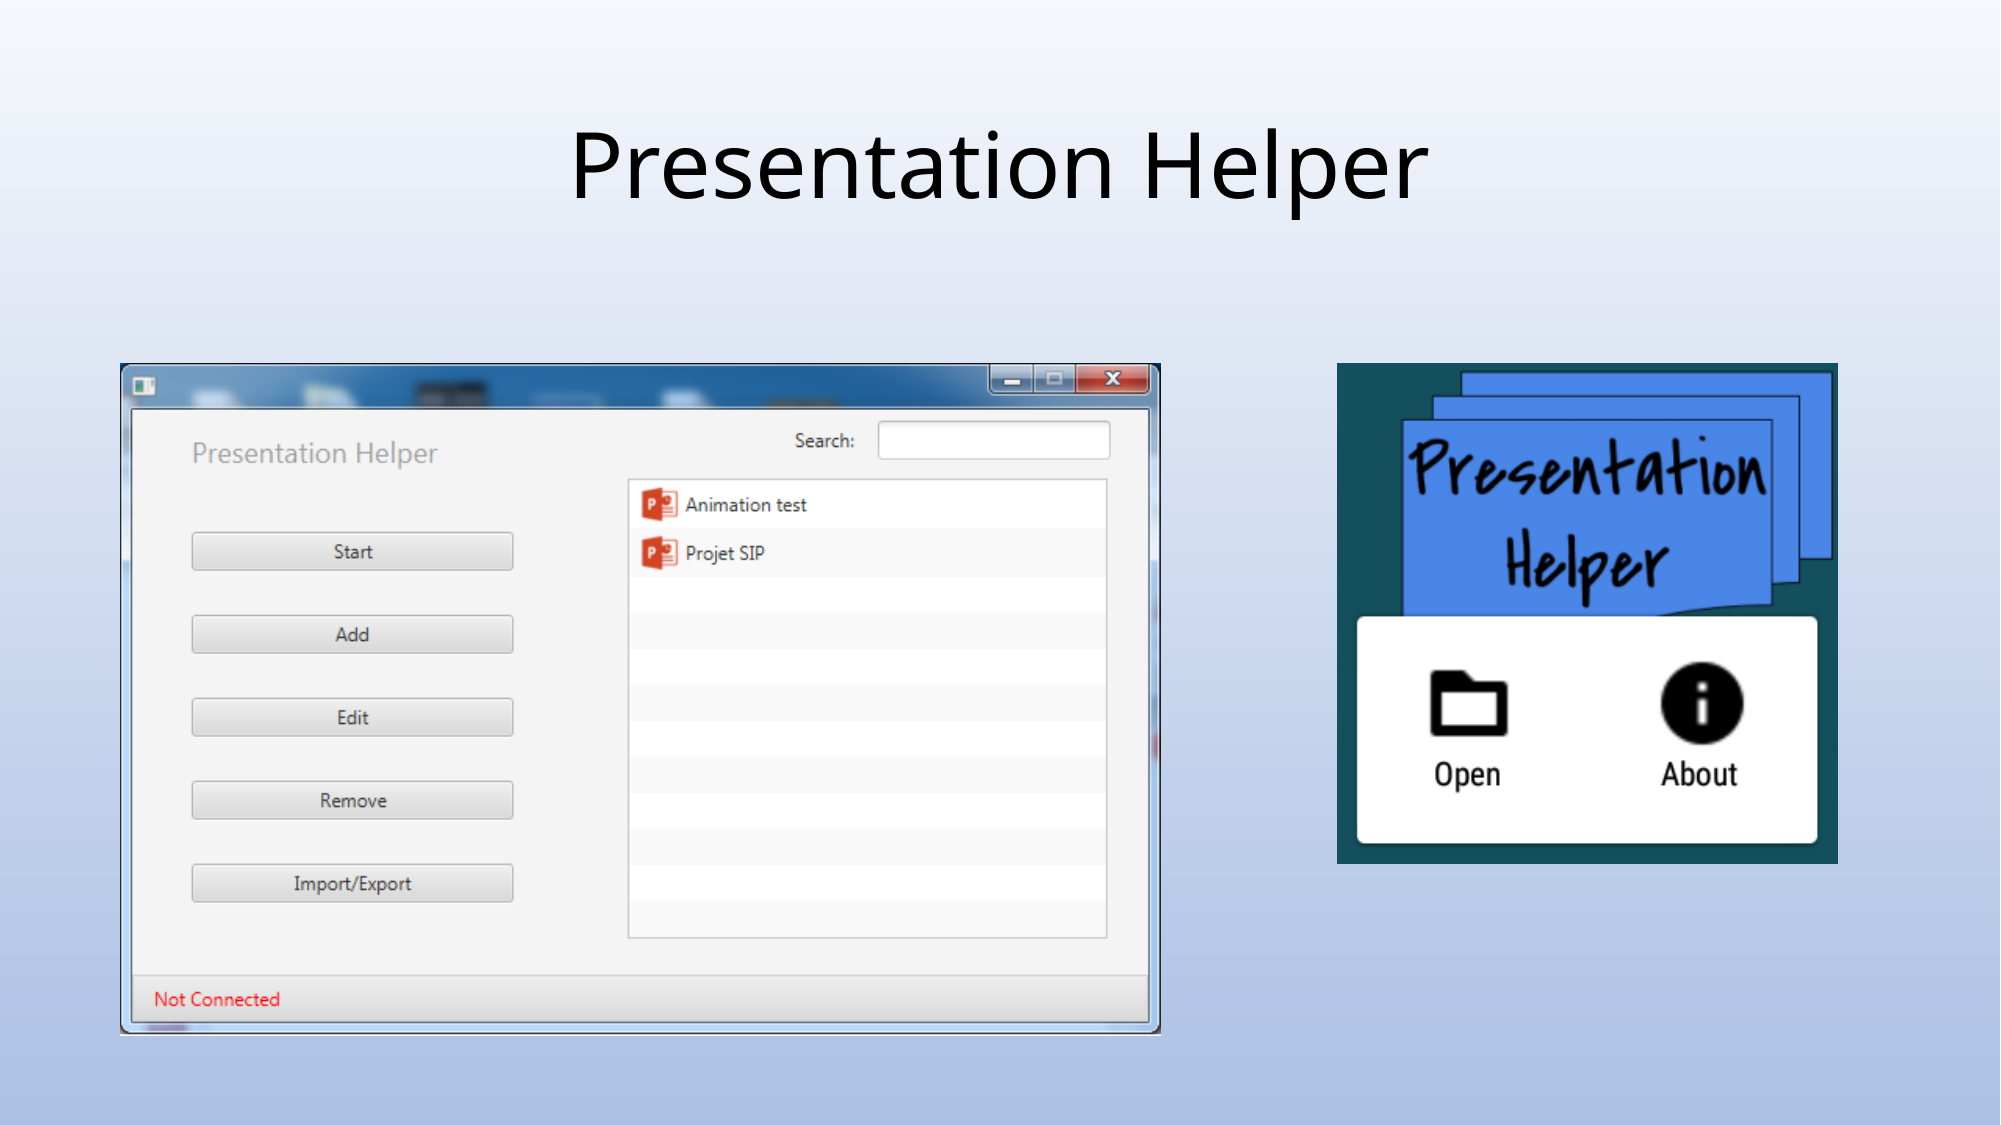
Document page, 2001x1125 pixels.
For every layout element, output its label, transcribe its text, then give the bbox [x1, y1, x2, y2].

picture [120, 363, 1161, 1036]
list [1337, 363, 1838, 864]
title Presentation Helper [137, 59, 1863, 278]
